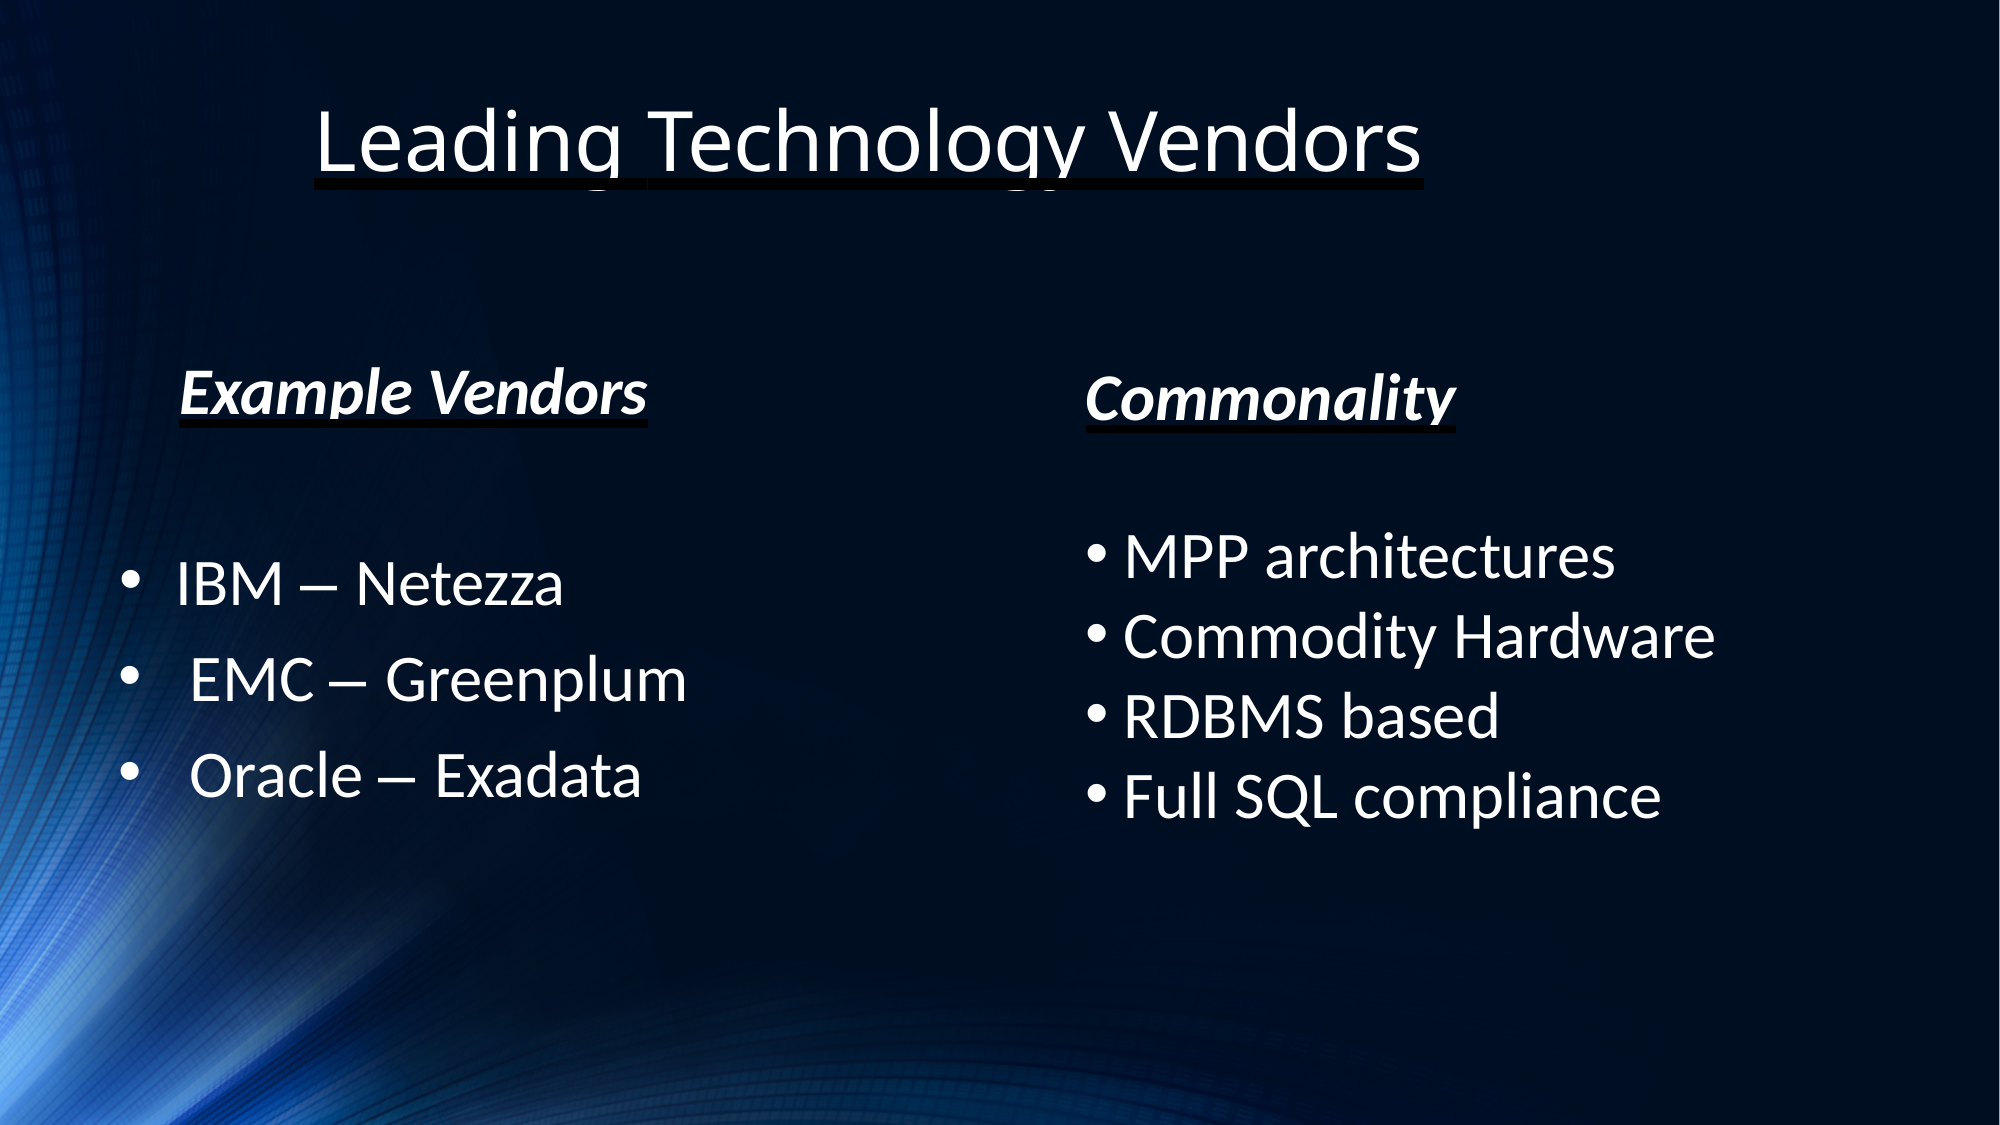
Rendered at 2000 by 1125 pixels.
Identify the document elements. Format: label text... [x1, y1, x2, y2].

title Leading Technology Vendors [311, 0, 1688, 189]
text_box Commonality MPP architectures Commodity Hardware RDBMS based Full SQL compliance [1083, 351, 1936, 833]
picture [0, 0, 2000, 1125]
text_box Example Vendors IBM – Netezza EMC – Greenplum Oracle – Exadata [117, 346, 876, 811]
